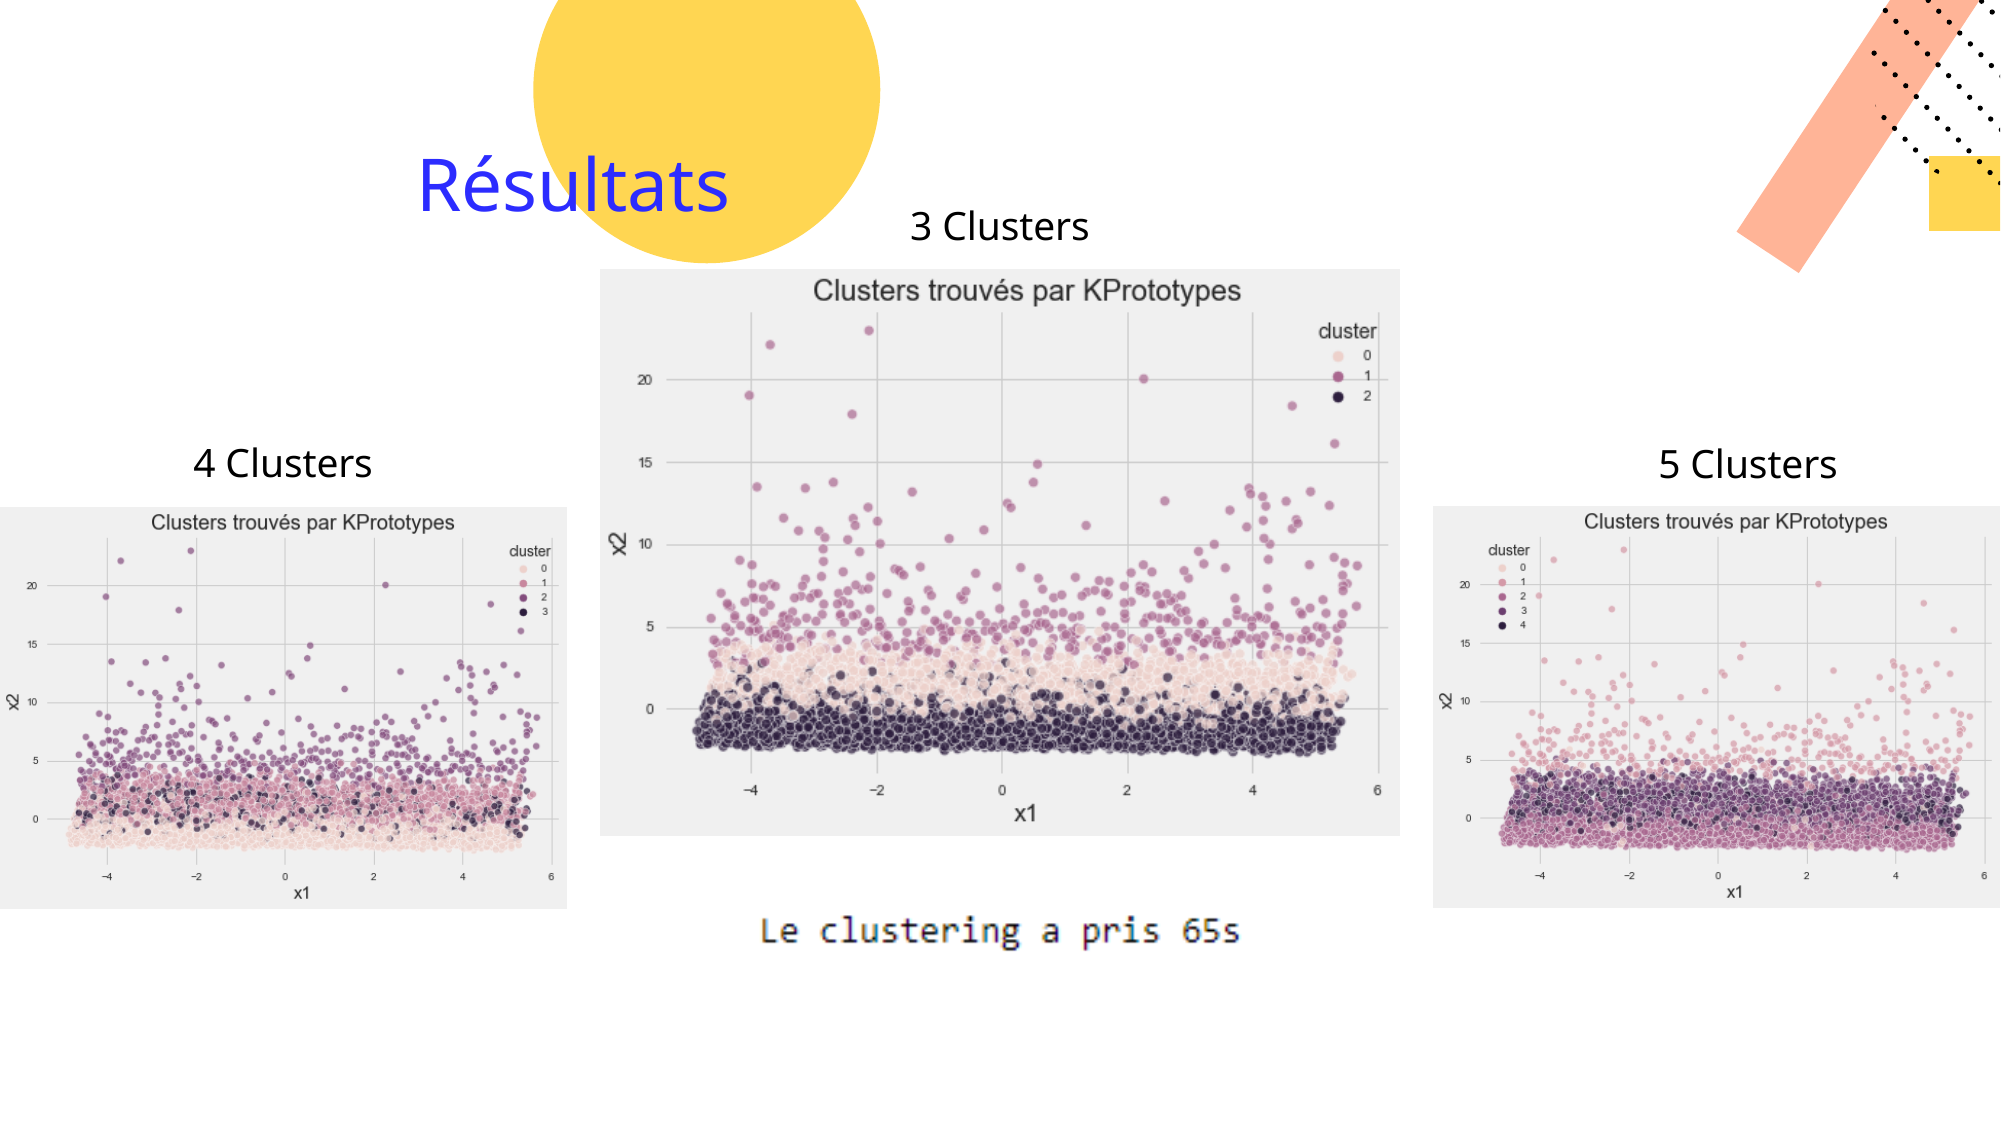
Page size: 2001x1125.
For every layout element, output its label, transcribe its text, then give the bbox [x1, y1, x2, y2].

picture [600, 269, 1400, 837]
text_box 5 Clusters [1433, 432, 2000, 495]
picture [0, 506, 567, 909]
picture [1433, 506, 2000, 908]
text_box 3 Clusters [685, 194, 1315, 256]
text_box 4 Clusters [0, 431, 595, 493]
picture [740, 893, 1260, 968]
text_box Résultats [396, 94, 1025, 270]
